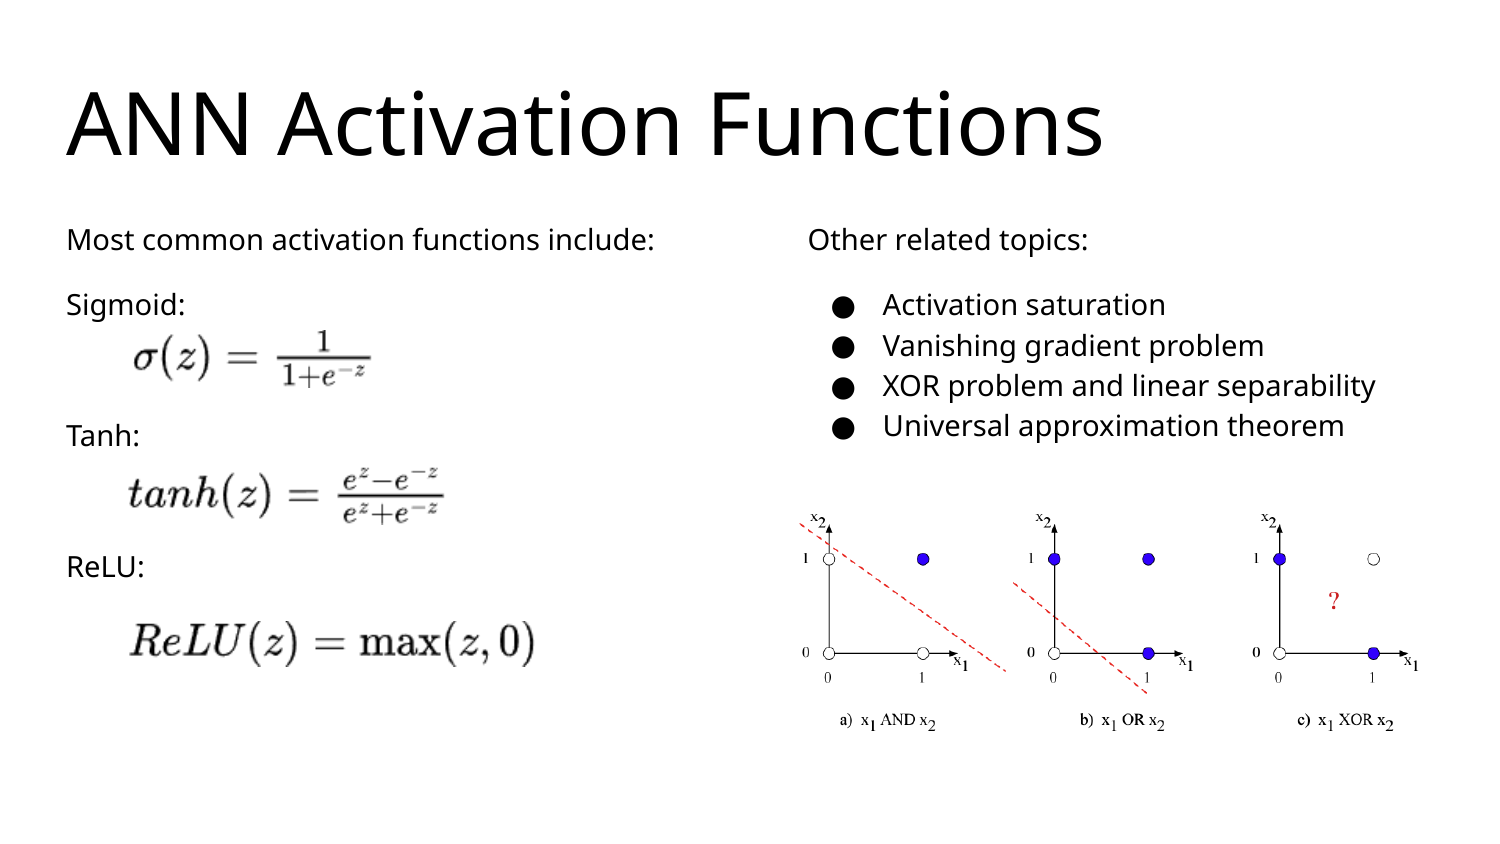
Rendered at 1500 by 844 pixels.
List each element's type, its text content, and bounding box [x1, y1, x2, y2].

title ANN Activation Functions [51, 51, 1449, 189]
picture [127, 621, 538, 667]
list Other related topics: Activation saturation Vanishing gradient problem XOR problem and linear separability Universal approximation theorem [792, 200, 1449, 752]
picture [132, 330, 376, 388]
picture [127, 464, 449, 525]
picture [792, 502, 1423, 738]
list Most common activation functions include: Sigmoid: Tanh: ReLU: [51, 200, 708, 752]
